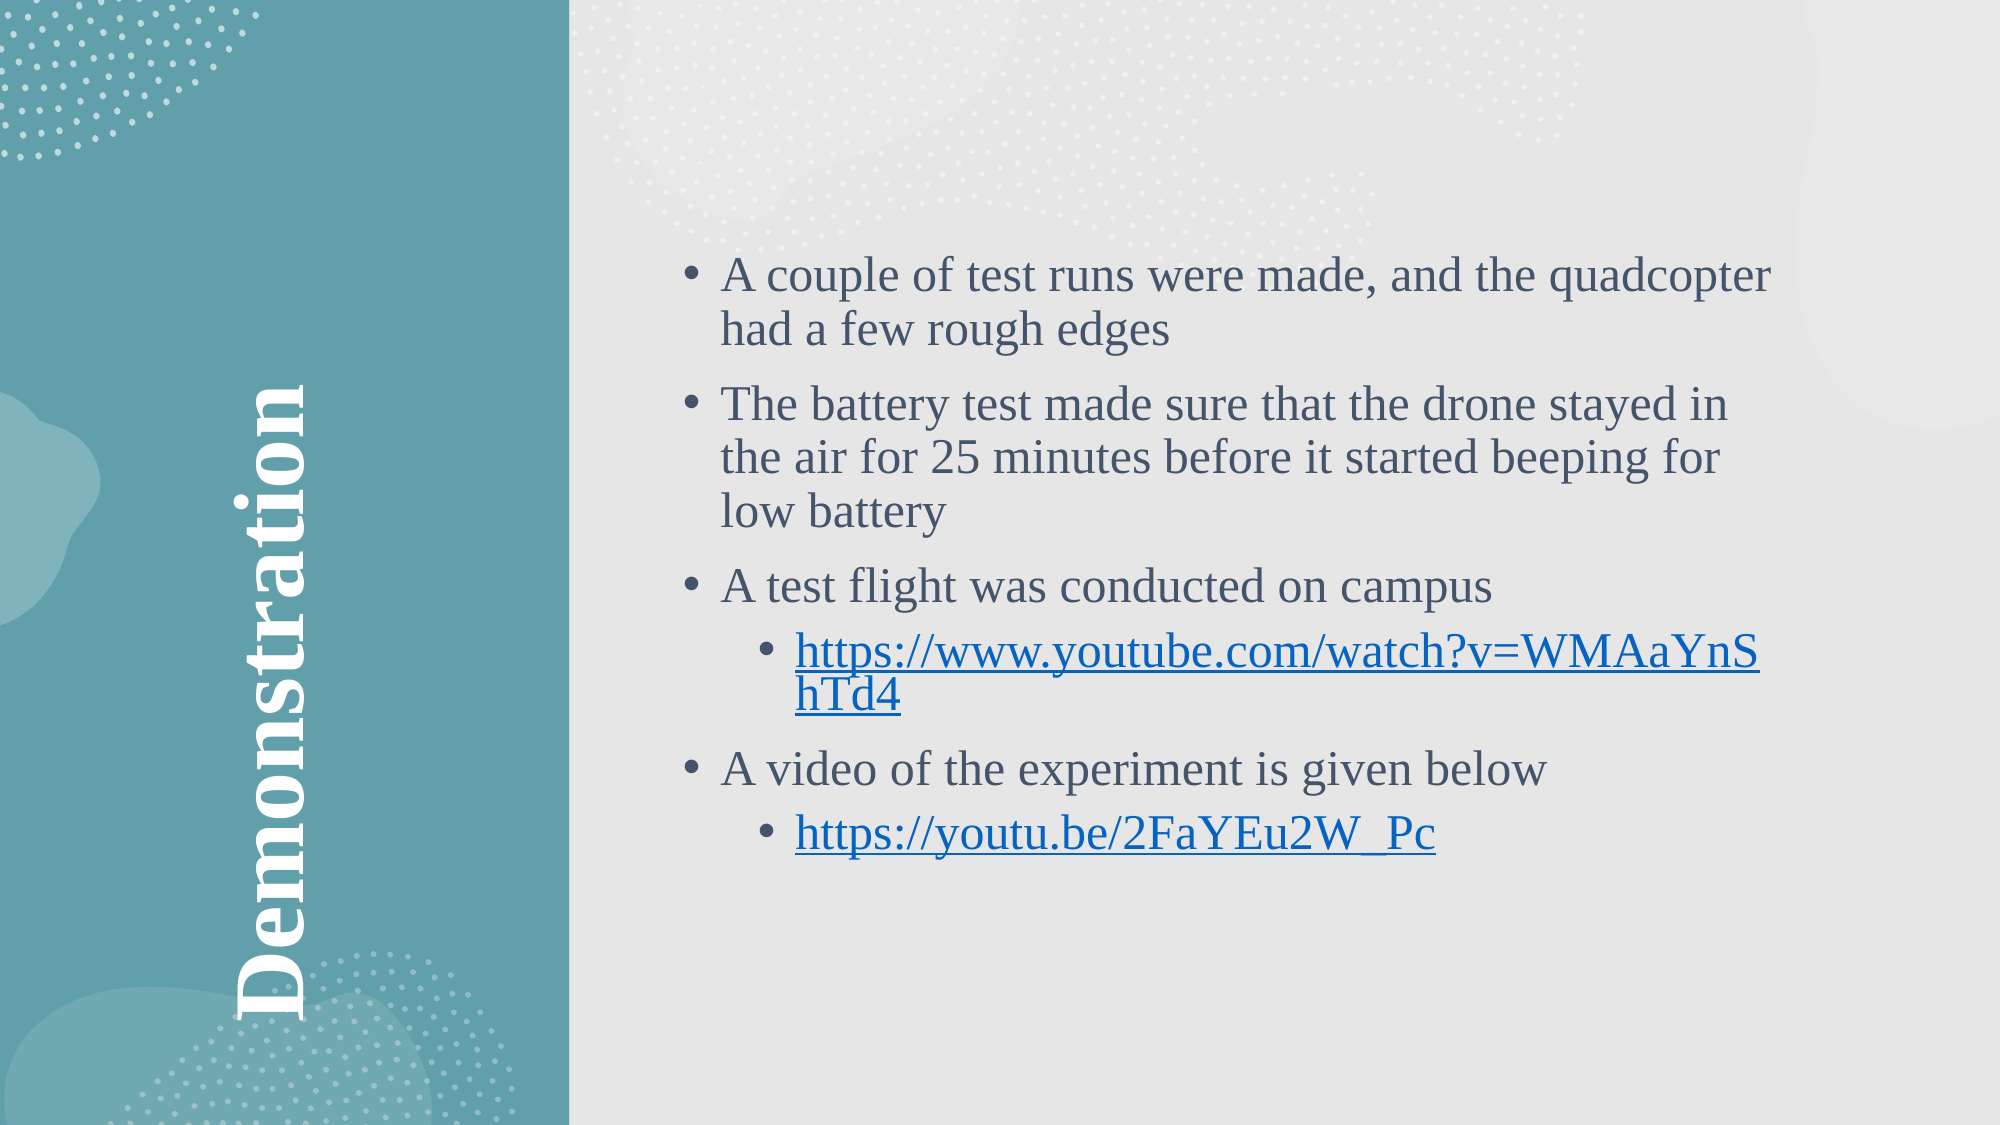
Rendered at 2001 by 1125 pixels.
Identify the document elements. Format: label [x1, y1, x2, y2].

text_box [0, 0, 2000, 1125]
